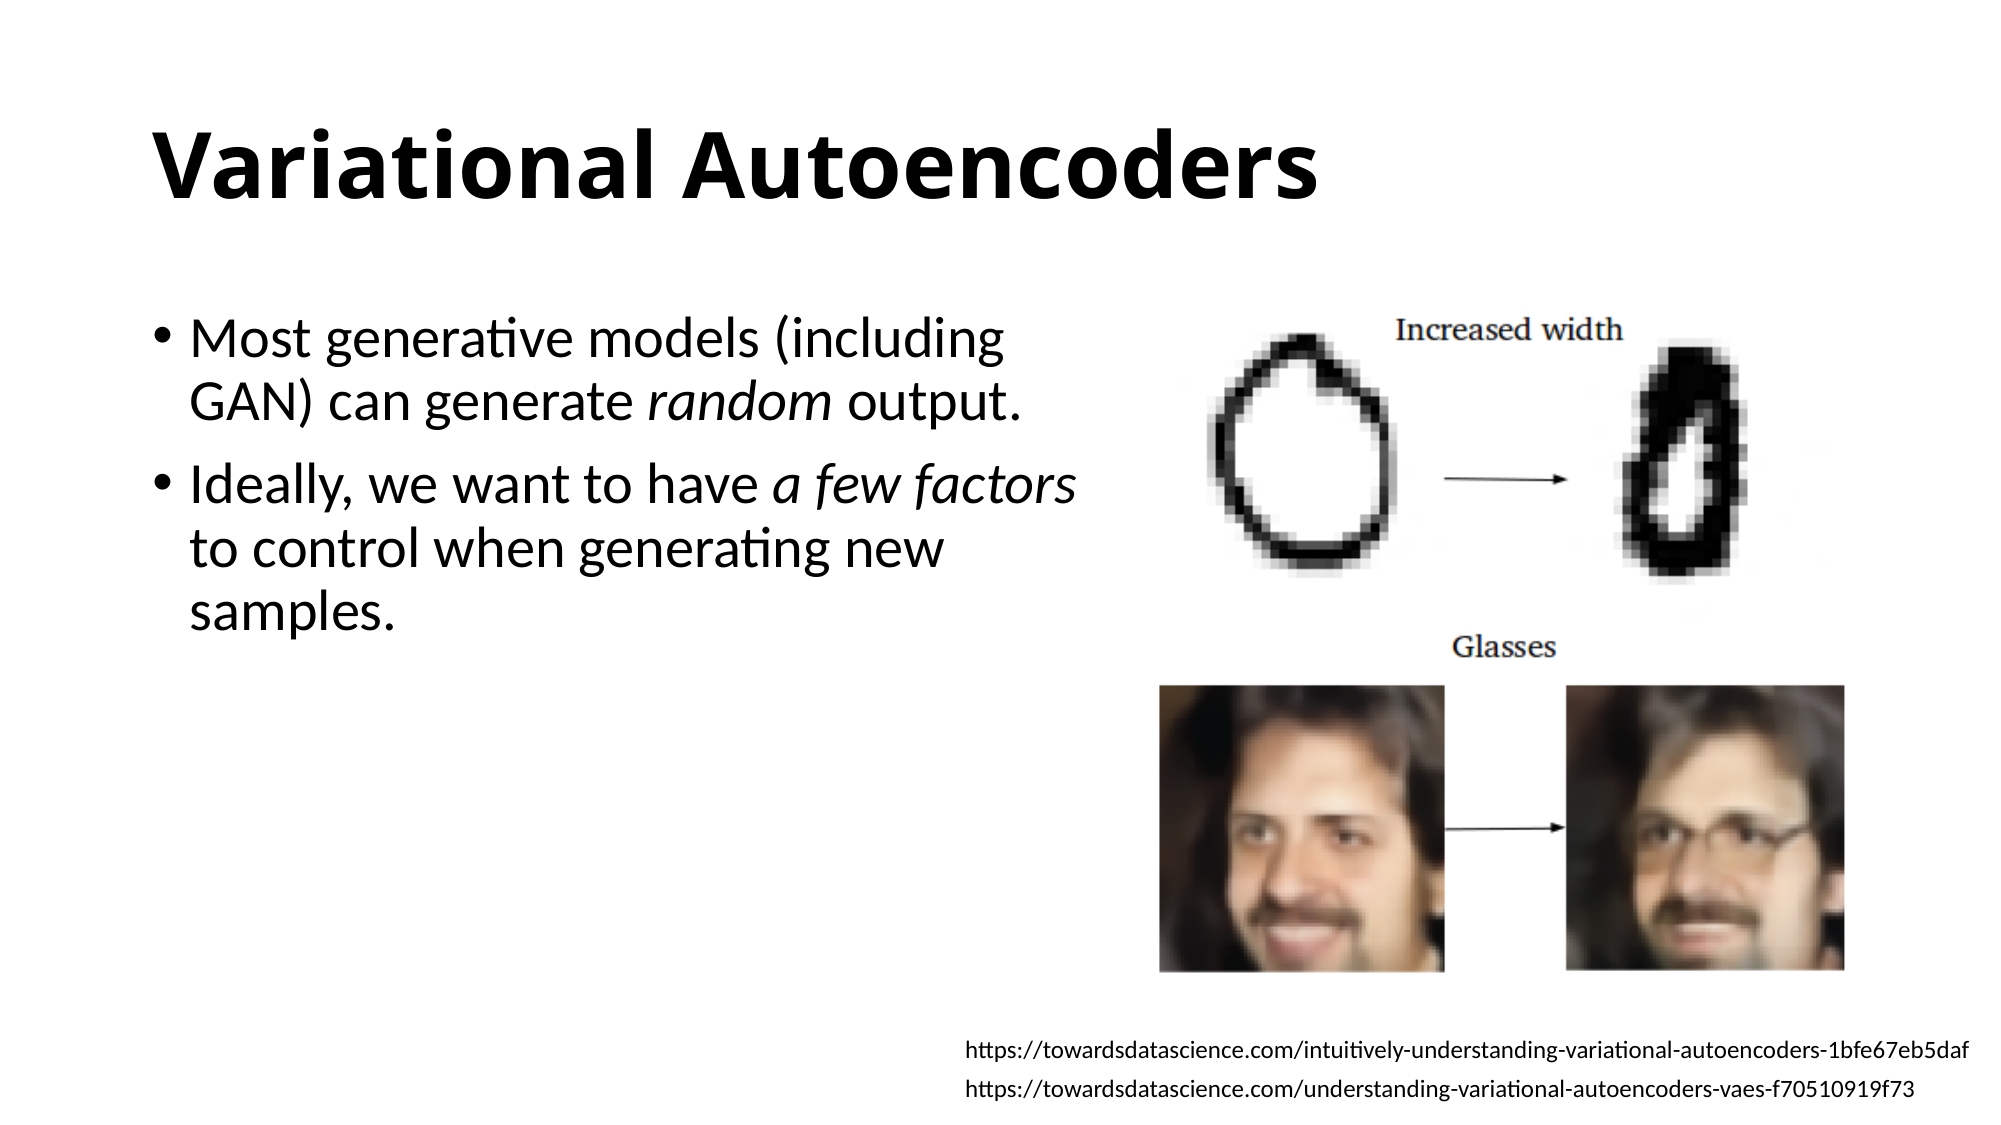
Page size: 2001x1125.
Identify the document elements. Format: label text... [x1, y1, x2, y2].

text_box https://towardsdatascience.com/intuitively-understanding-variational-autoencoders-1bfe67eb5daf [950, 1026, 2000, 1072]
list Most generative models (including GAN) can generate random output. Ideally, we want to have a few factors to control when generating new samples. [137, 299, 1114, 1014]
title Variational Autoencoders [137, 59, 1863, 278]
text_box https://towardsdatascience.com/understanding-variational-autoencoders-vaes-f70510919f73 [950, 1072, 1951, 1110]
picture [1113, 277, 1887, 1008]
